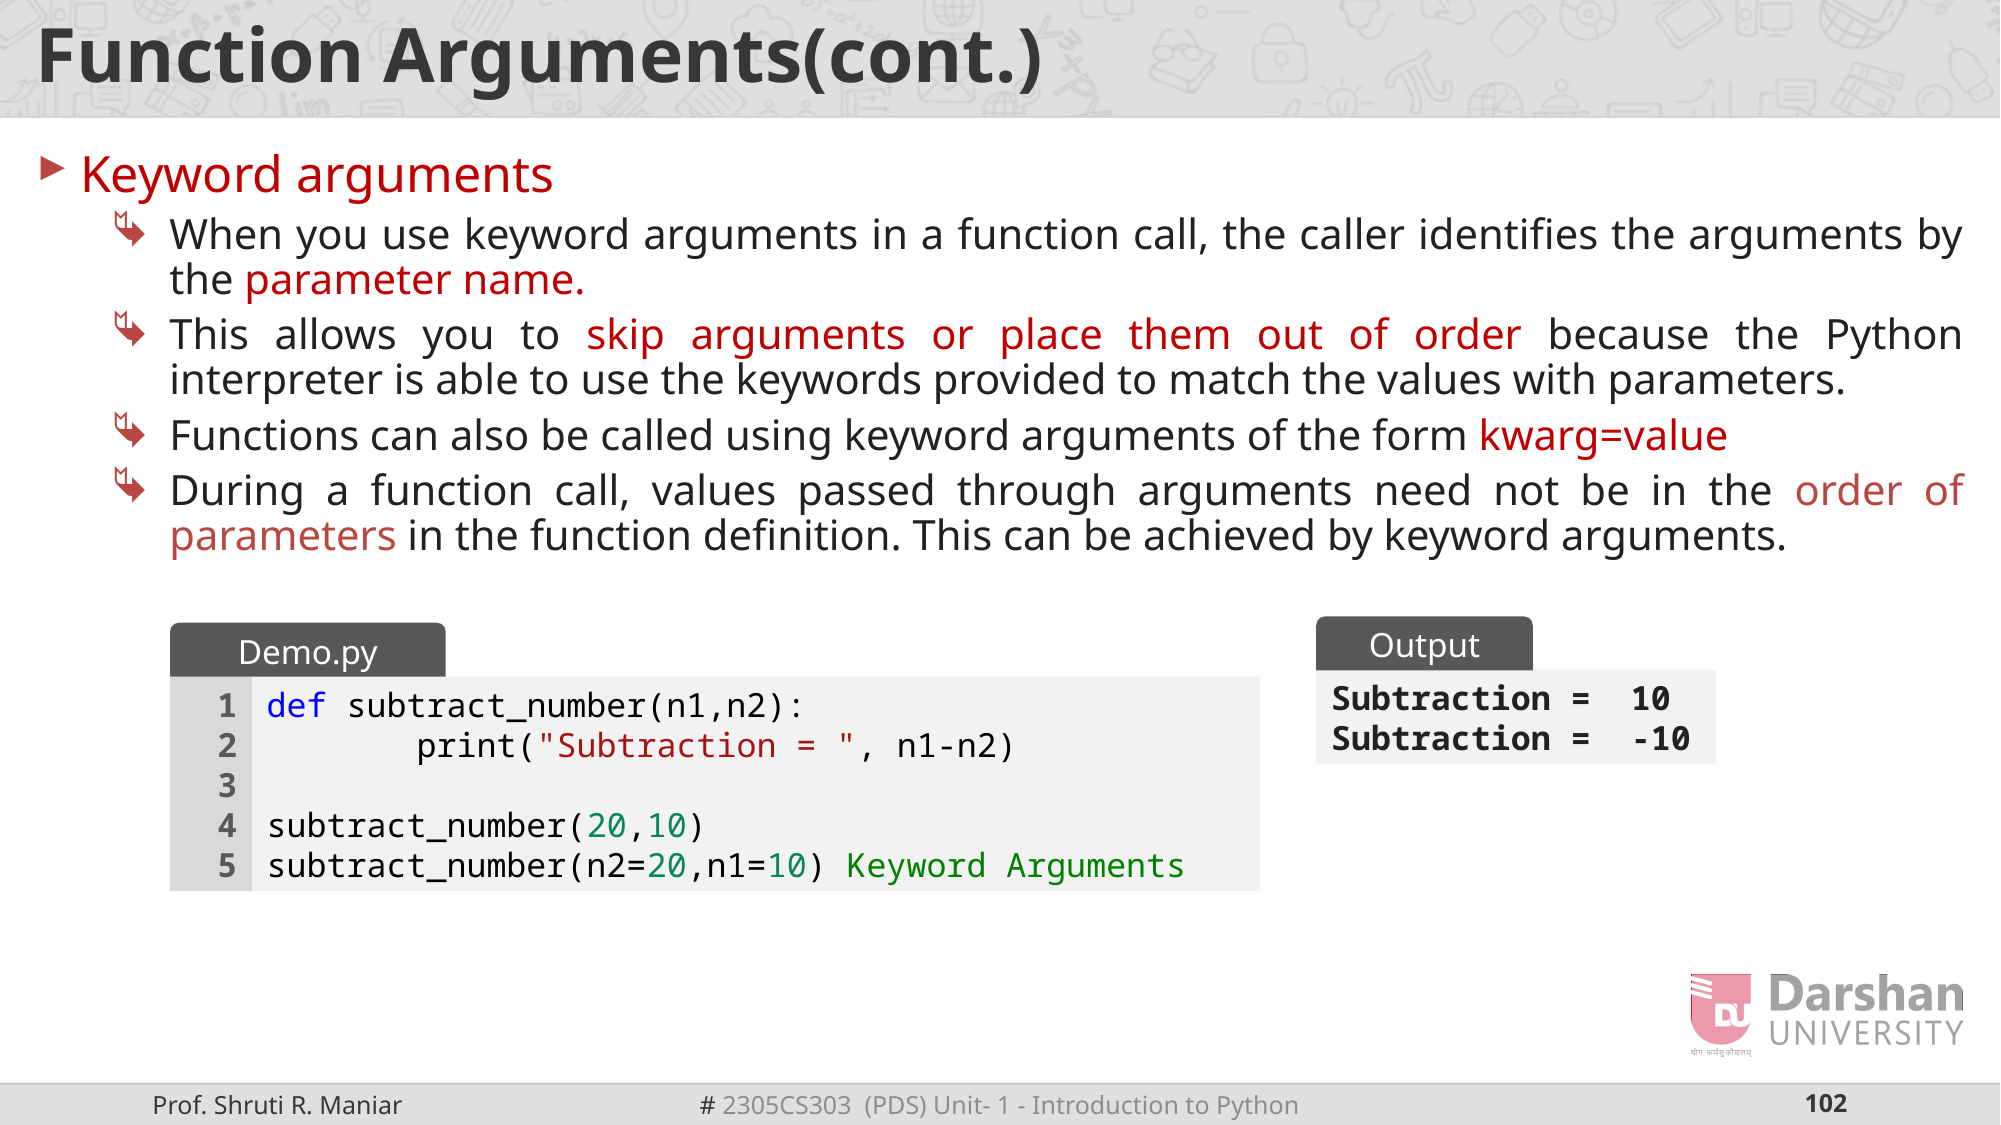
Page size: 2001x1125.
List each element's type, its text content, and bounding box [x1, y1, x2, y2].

text_box Subtraction = 10 Subtraction = -10 [1316, 669, 1716, 765]
text_box Demo.py [168, 621, 447, 678]
text_box Output [1315, 615, 1534, 672]
list Keyword arguments When you use keyword arguments in a function call, the caller identifies the arguments by the parameter name. This allows you to skip arguments or place them out of order because the Python interpreter is able to use the keywords provided to match the values with parameters. Functions can also be called using keyword arguments of the form kwarg=value During a function call, values passed through arguments need not be in the order of parameters in the function definition. This can be achieved by keyword arguments. [21, 141, 1979, 851]
text_box def subtract_number(n1,n2): print("Subtraction = ", n1-n2) subtract_number(20,10) subtract_number(n2=20,n1=10) Keyword Arguments [252, 676, 1261, 892]
text_box 1 2 3 4 5 [170, 678, 252, 892]
title Function Arguments(cont.) [0, 0, 2000, 117]
text_box Syntax [1691, 974, 1963, 1057]
